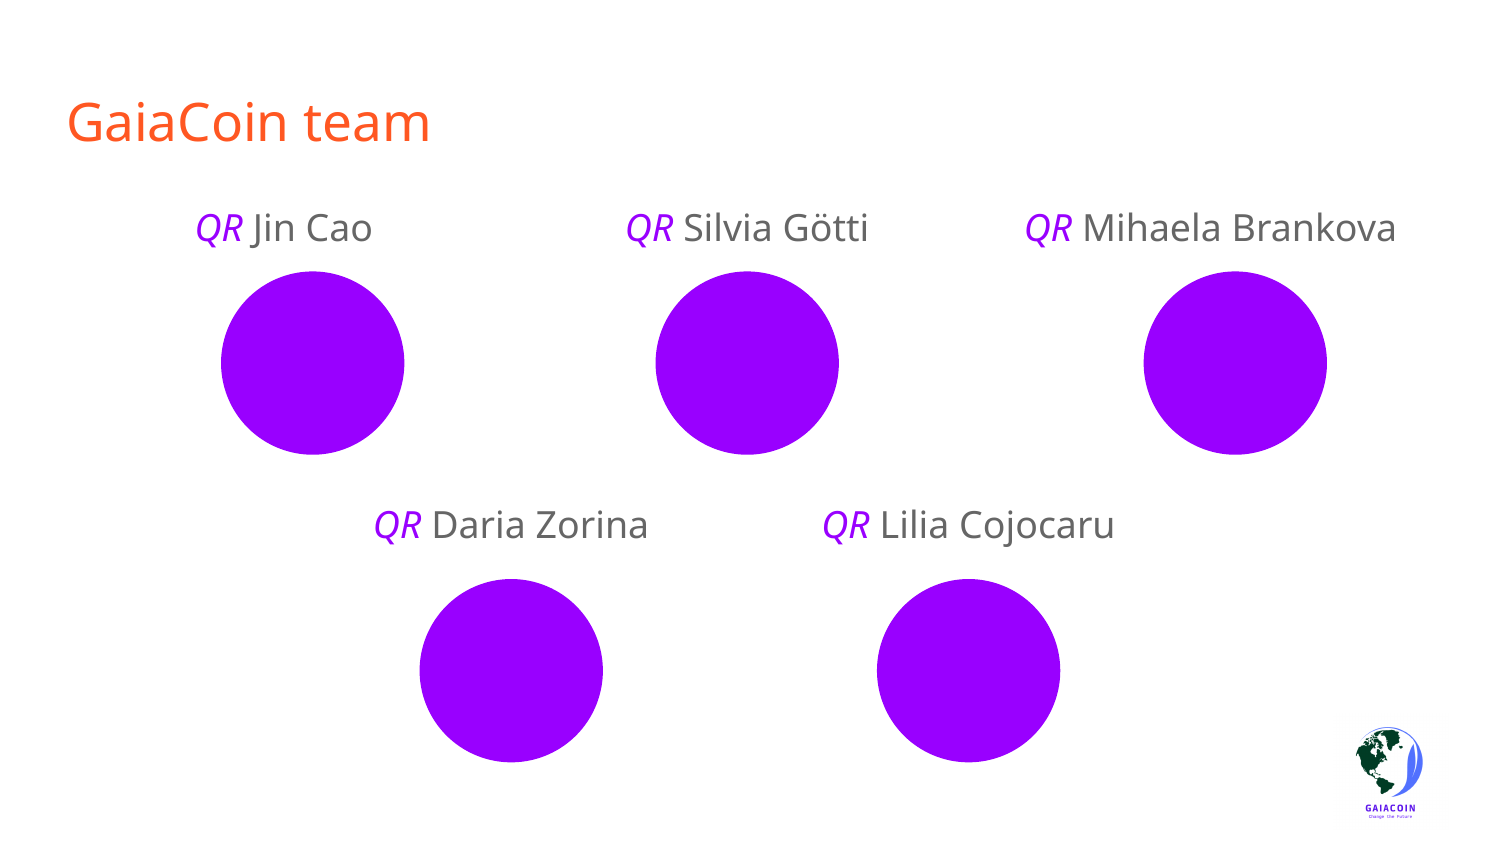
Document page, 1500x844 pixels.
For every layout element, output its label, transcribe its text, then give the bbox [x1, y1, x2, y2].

text_box [1143, 271, 1327, 455]
text_box [876, 579, 1061, 763]
text_box QR Lilia Cojocaru [749, 485, 1188, 638]
title GaiaCoin team [51, 72, 1449, 167]
text_box [655, 271, 839, 455]
text_box [221, 271, 405, 455]
text_box QR Mihaela Brankova [991, 189, 1430, 342]
text_box QR Jin Cao [65, 189, 503, 342]
picture [1333, 713, 1449, 830]
text_box QR Daria Zorina [292, 485, 730, 638]
text_box QR Silvia Götti [528, 189, 966, 342]
text_box [419, 579, 603, 763]
